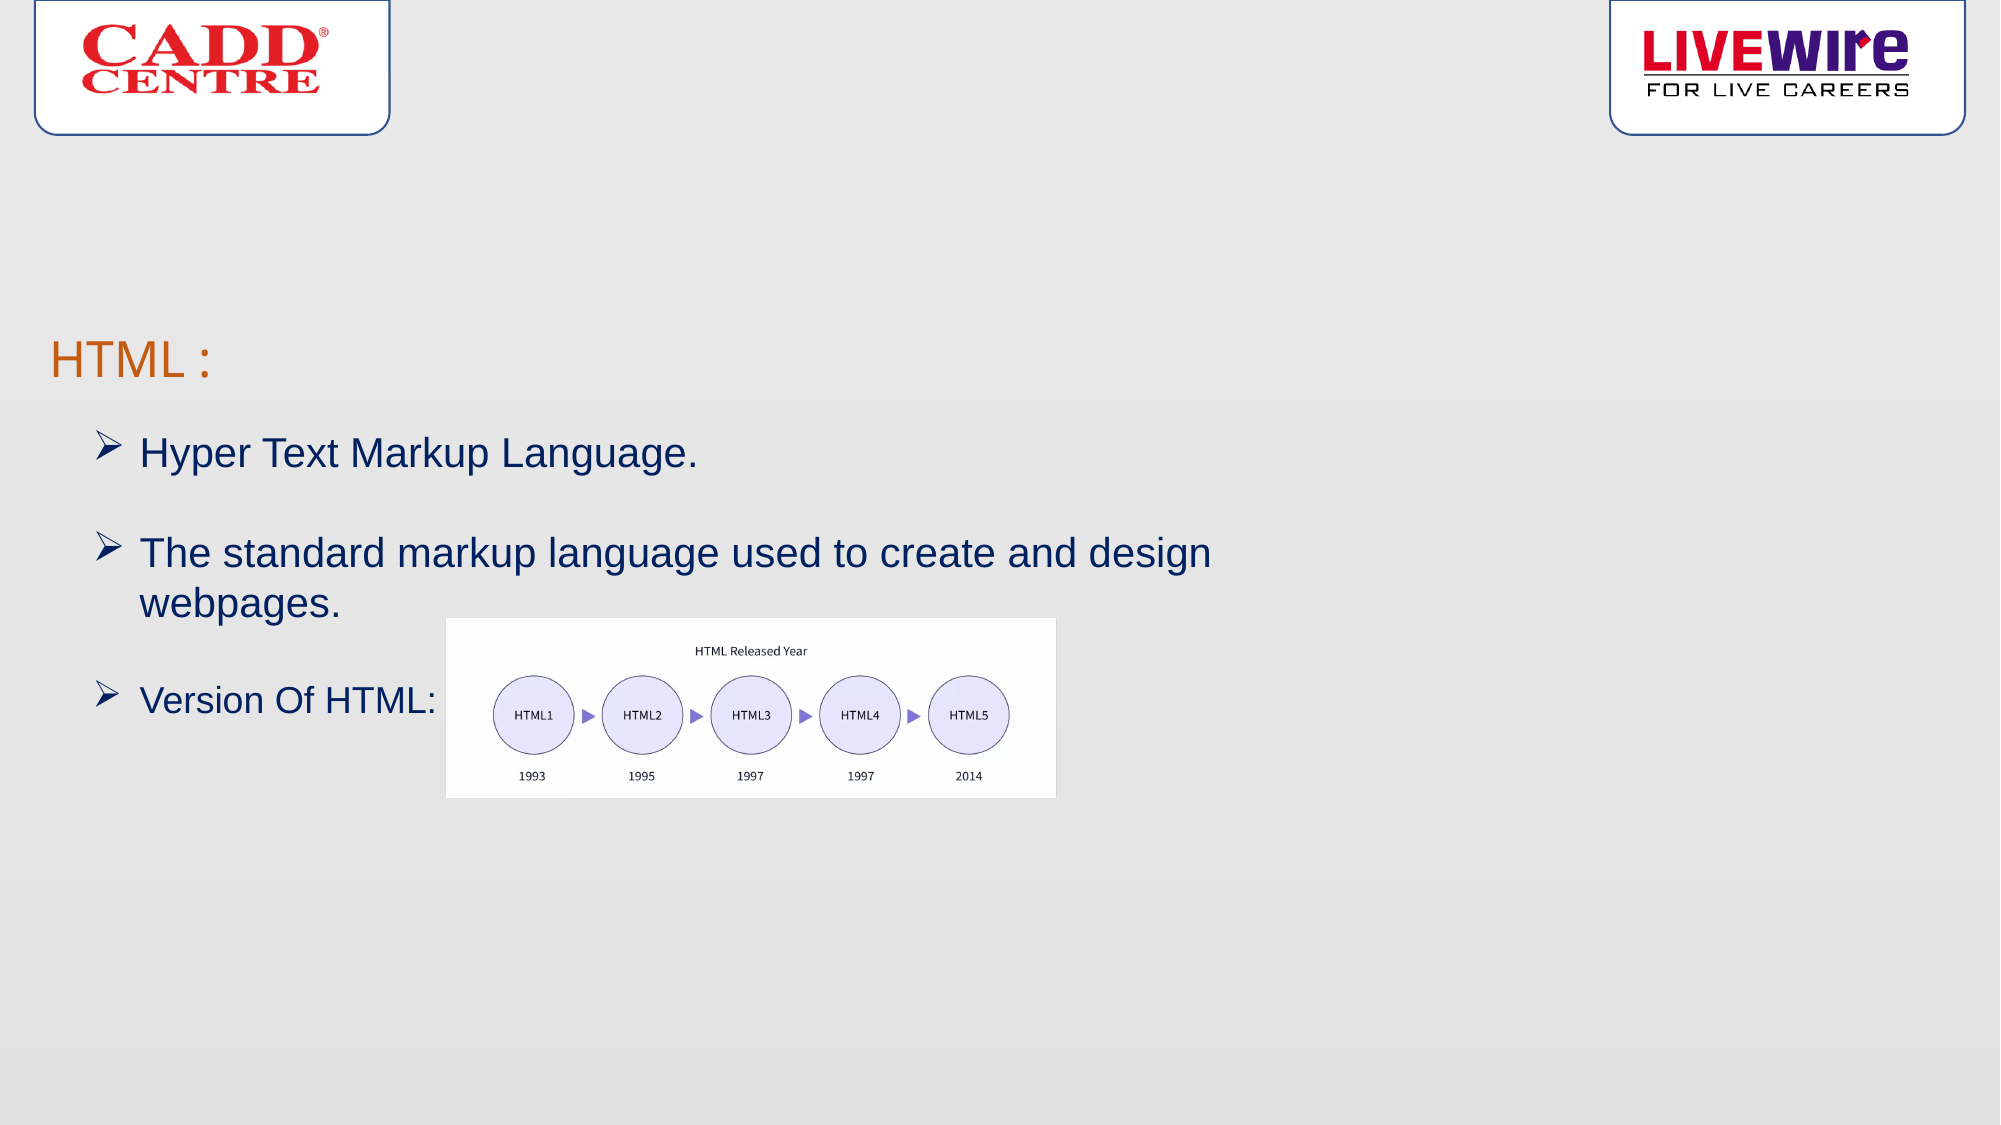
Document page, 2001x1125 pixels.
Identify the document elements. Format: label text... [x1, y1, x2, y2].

picture [77, 22, 333, 104]
picture [1644, 29, 1909, 97]
text_box [1609, 0, 1967, 137]
text_box [33, 0, 391, 137]
text_box HTML : [34, 319, 404, 395]
picture [445, 618, 1057, 798]
text_box Hyper Text Markup Language. The standard markup language used to create and design webpages. Version Of HTML: [77, 418, 1425, 729]
